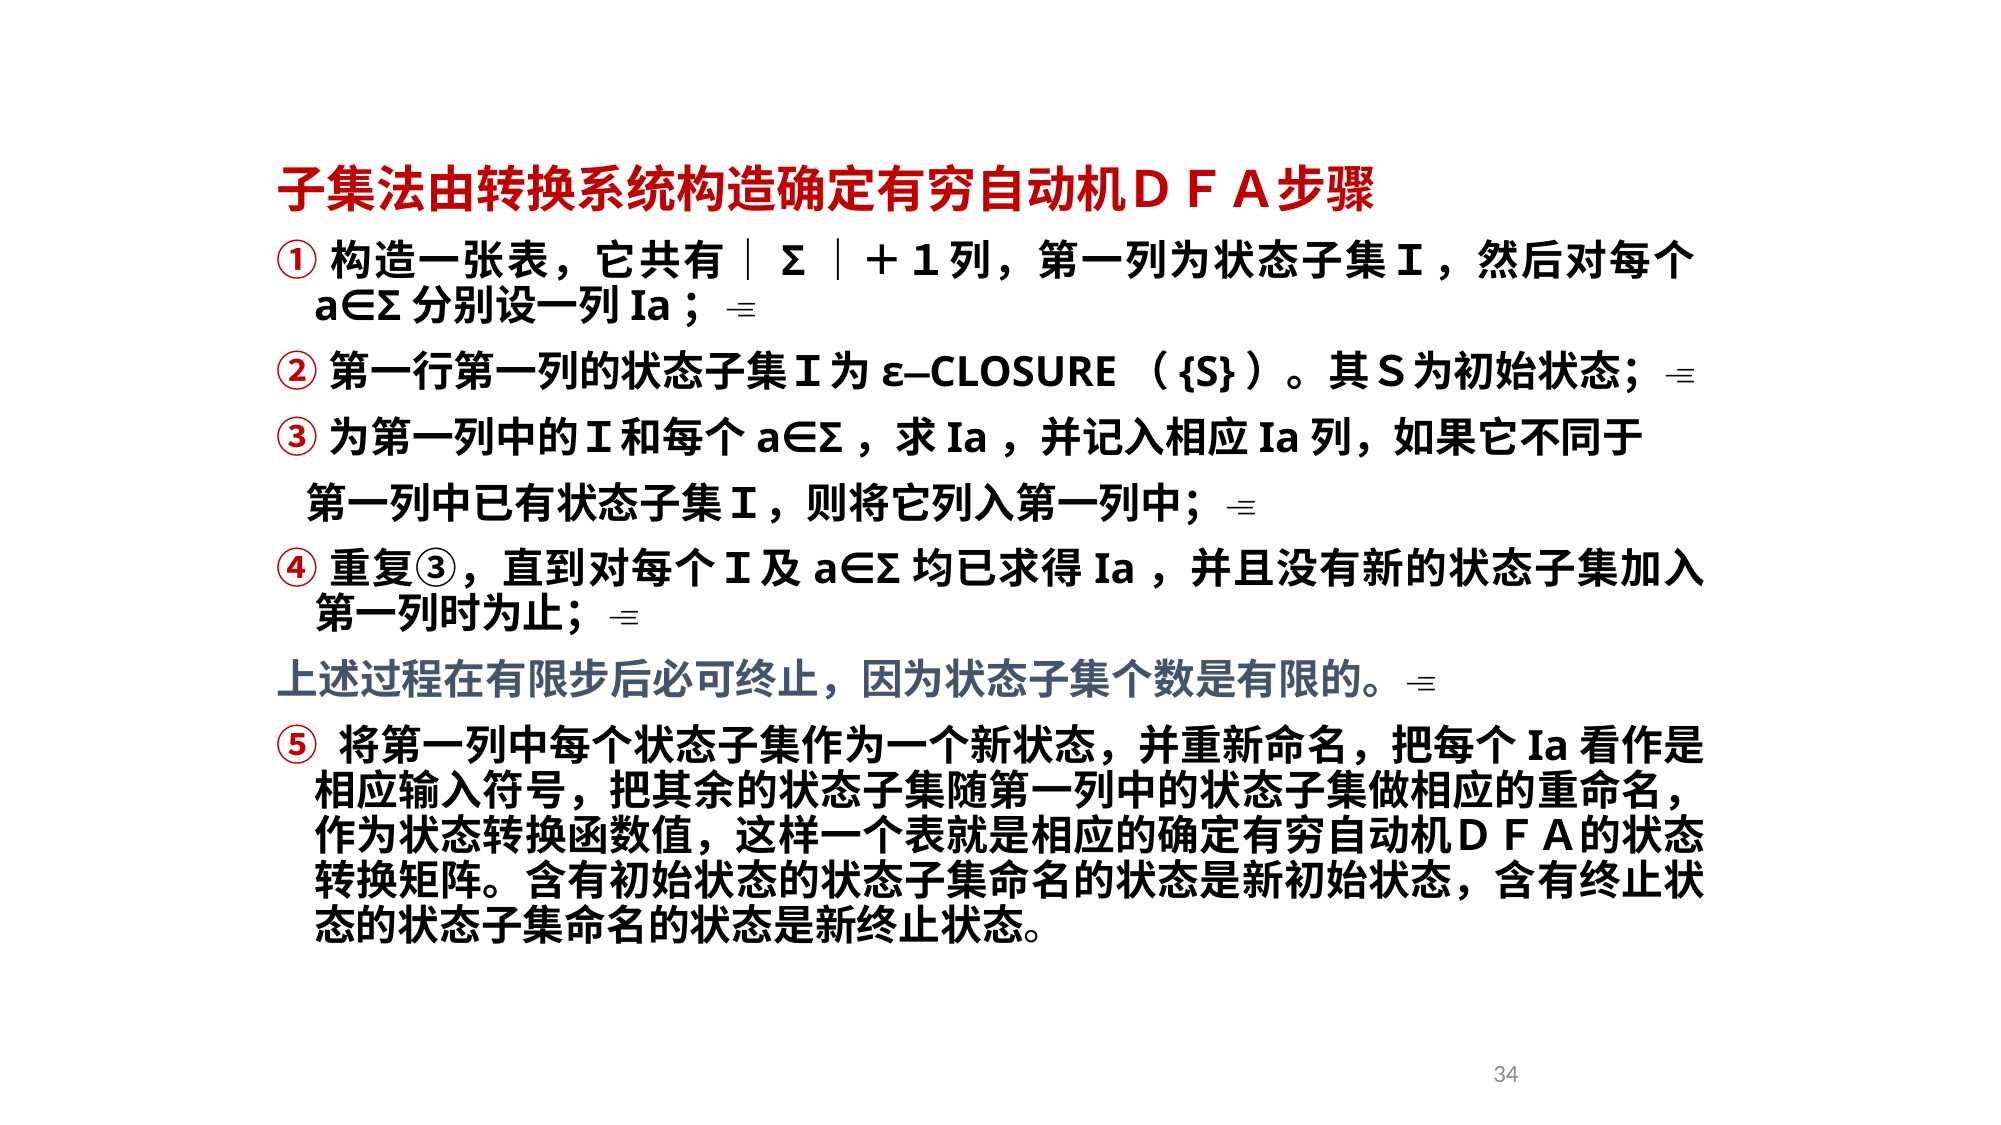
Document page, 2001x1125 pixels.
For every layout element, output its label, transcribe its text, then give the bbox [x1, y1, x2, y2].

slide_number 34 [1407, 1042, 1605, 1103]
list 子集法由转换系统构造确定有穷自动机ＤＦＡ步骤 ①构造一张表，它共有｜Σ｜＋１列，第一列为状态子集Ｉ，然后对每个a∈Σ分别设一列Ia； ②第一行第一列的状态子集Ｉ为ε—CLOSURE（{S}）。其Ｓ为初始状态； ③为第一列中的Ｉ和每个a∈Σ，求Ia，并记入相应Ia列，如果它不同于 第一列中已有状态子集Ｉ，则将它列入第一列中； ④重复③，直到对每个Ｉ及a∈Σ均已求得Ia，并且没有新的状态子集加入第一列时为止； 上述过程在有限步后必可终止，因为状态子集个数是有限的。 ⑤ 将第一列中每个状态子集作为一个新状态，并重新命名，把每个Ia看作是相应输入符号，把其余的状态子集随第一列中的状态子集做相应的重命名，作为状态转换函数值，这样一个表就是相应的确定有穷自动机ＤＦＡ的状态转换矩阵。含有初始状态的状态子集命名的状态是新初始状态，含有终止状态的状态子集命名的状态是新终止状态。 [261, 86, 1721, 1012]
